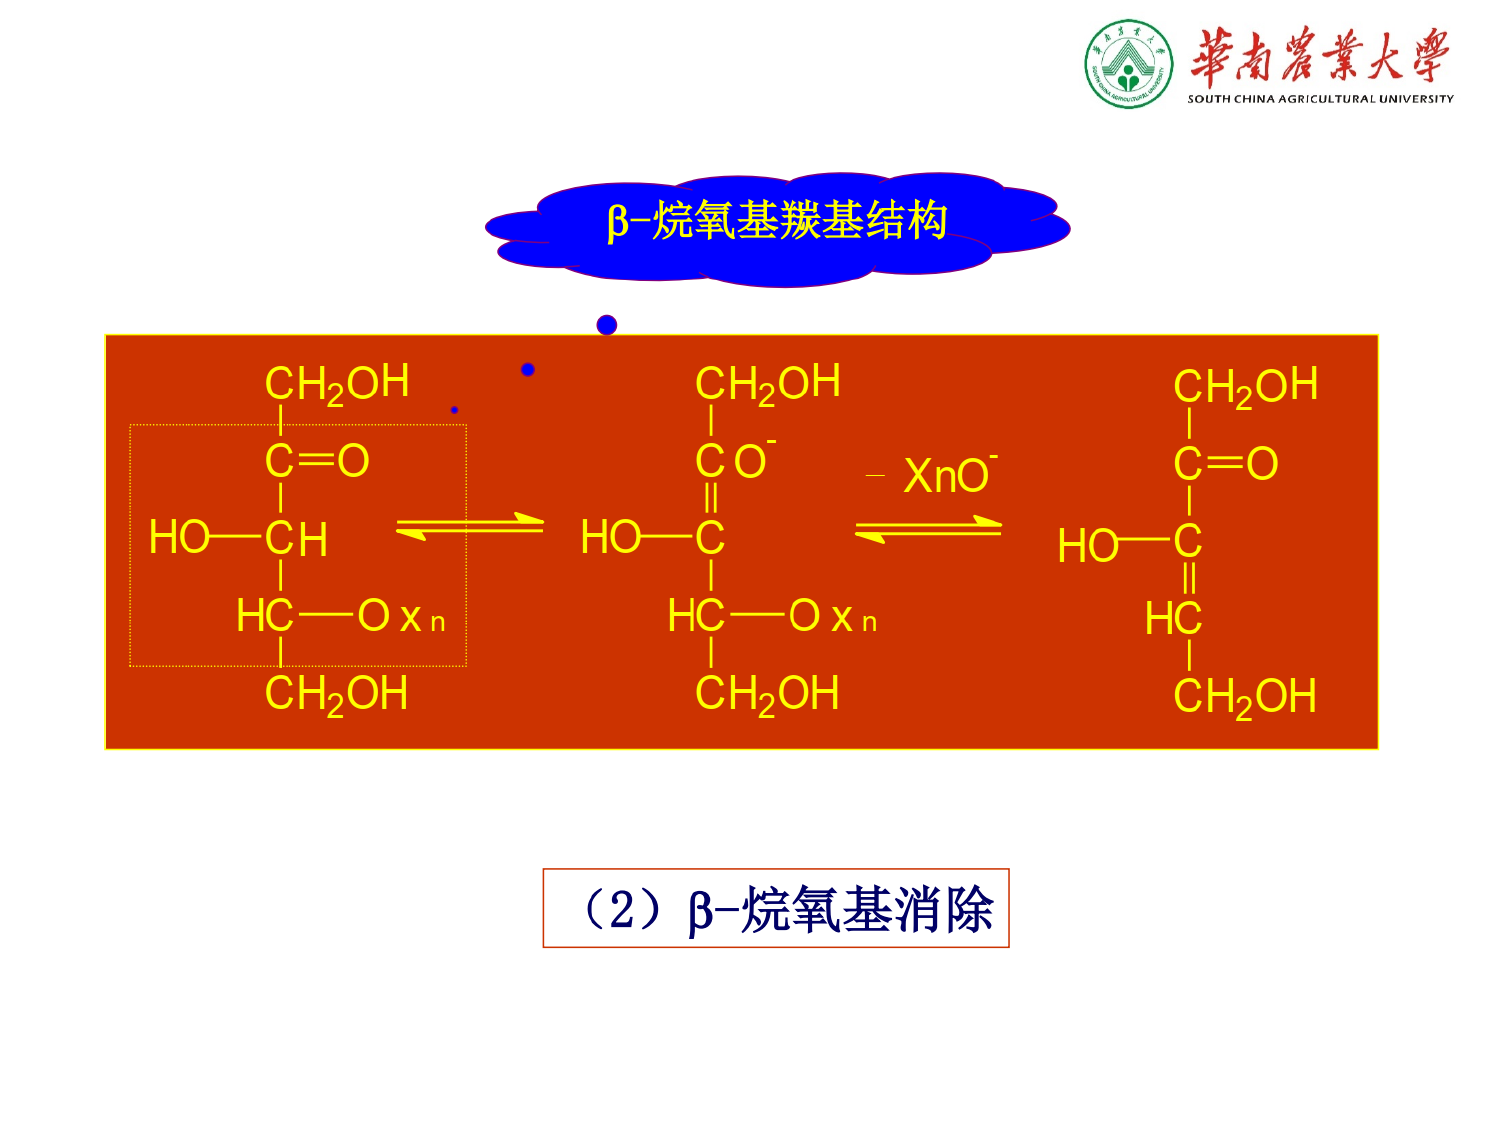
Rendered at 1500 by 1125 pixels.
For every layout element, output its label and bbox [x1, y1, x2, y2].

picture [87, 165, 1398, 966]
picture [1024, 0, 1500, 127]
